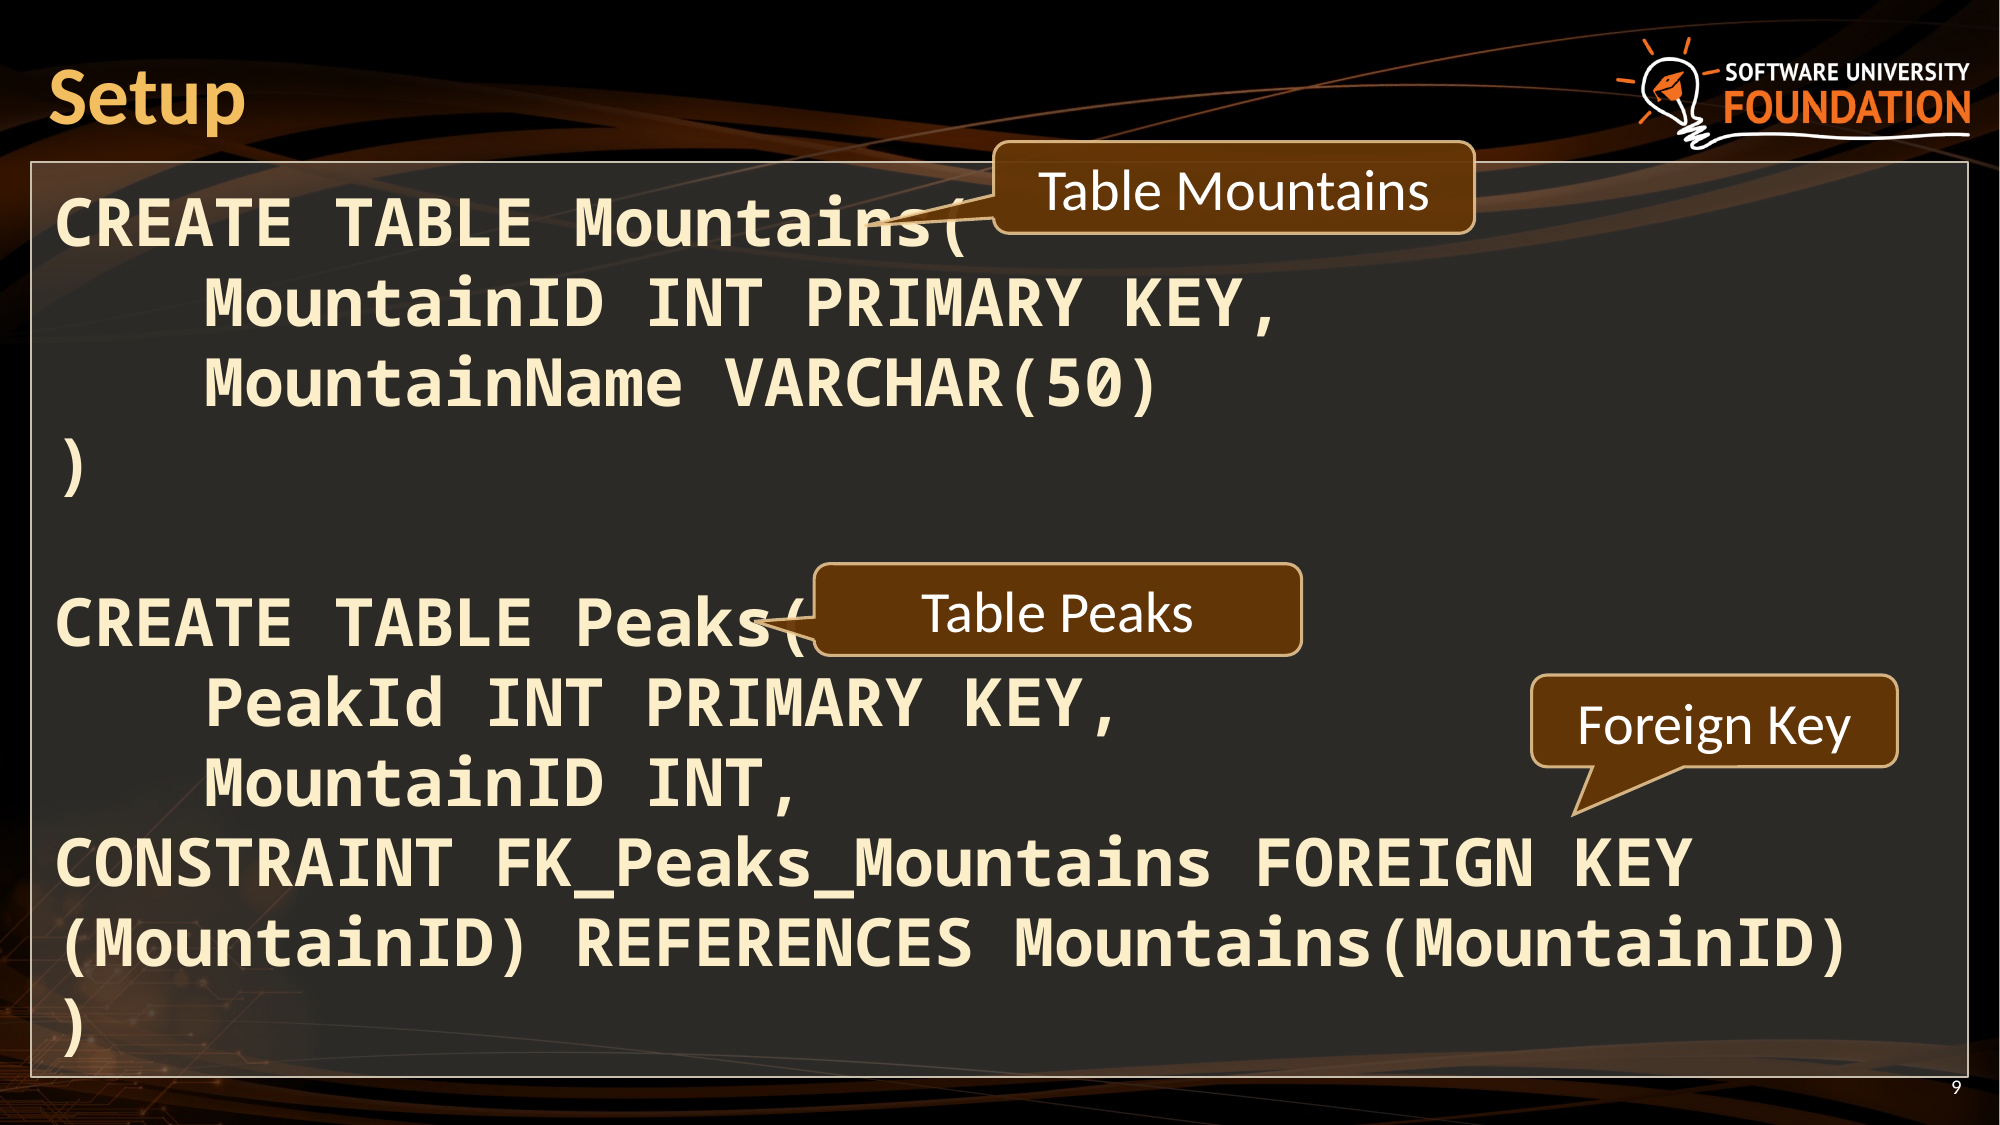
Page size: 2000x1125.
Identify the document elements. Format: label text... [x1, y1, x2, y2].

text_box Foreign Key [1530, 673, 1899, 817]
text_box Table Mountains [864, 140, 1476, 235]
slide_number 9 [1897, 1070, 1968, 1103]
text_box CREATE TABLE Mountains( MountainID INT PRIMARY KEY, MountainName VARCHAR(50) ) CREATE TABLE Peaks( PeakId INT PRIMARY KEY, MountainID INT, CONSTRAINT FK_Peaks_Mountains FOREIGN KEY (MountainID) REFERENCES Mountains(MountainID) ) [30, 162, 1968, 1077]
title Setup [30, 6, 1602, 189]
picture [0, 0, 2000, 1125]
text_box Table Peaks [754, 562, 1303, 657]
